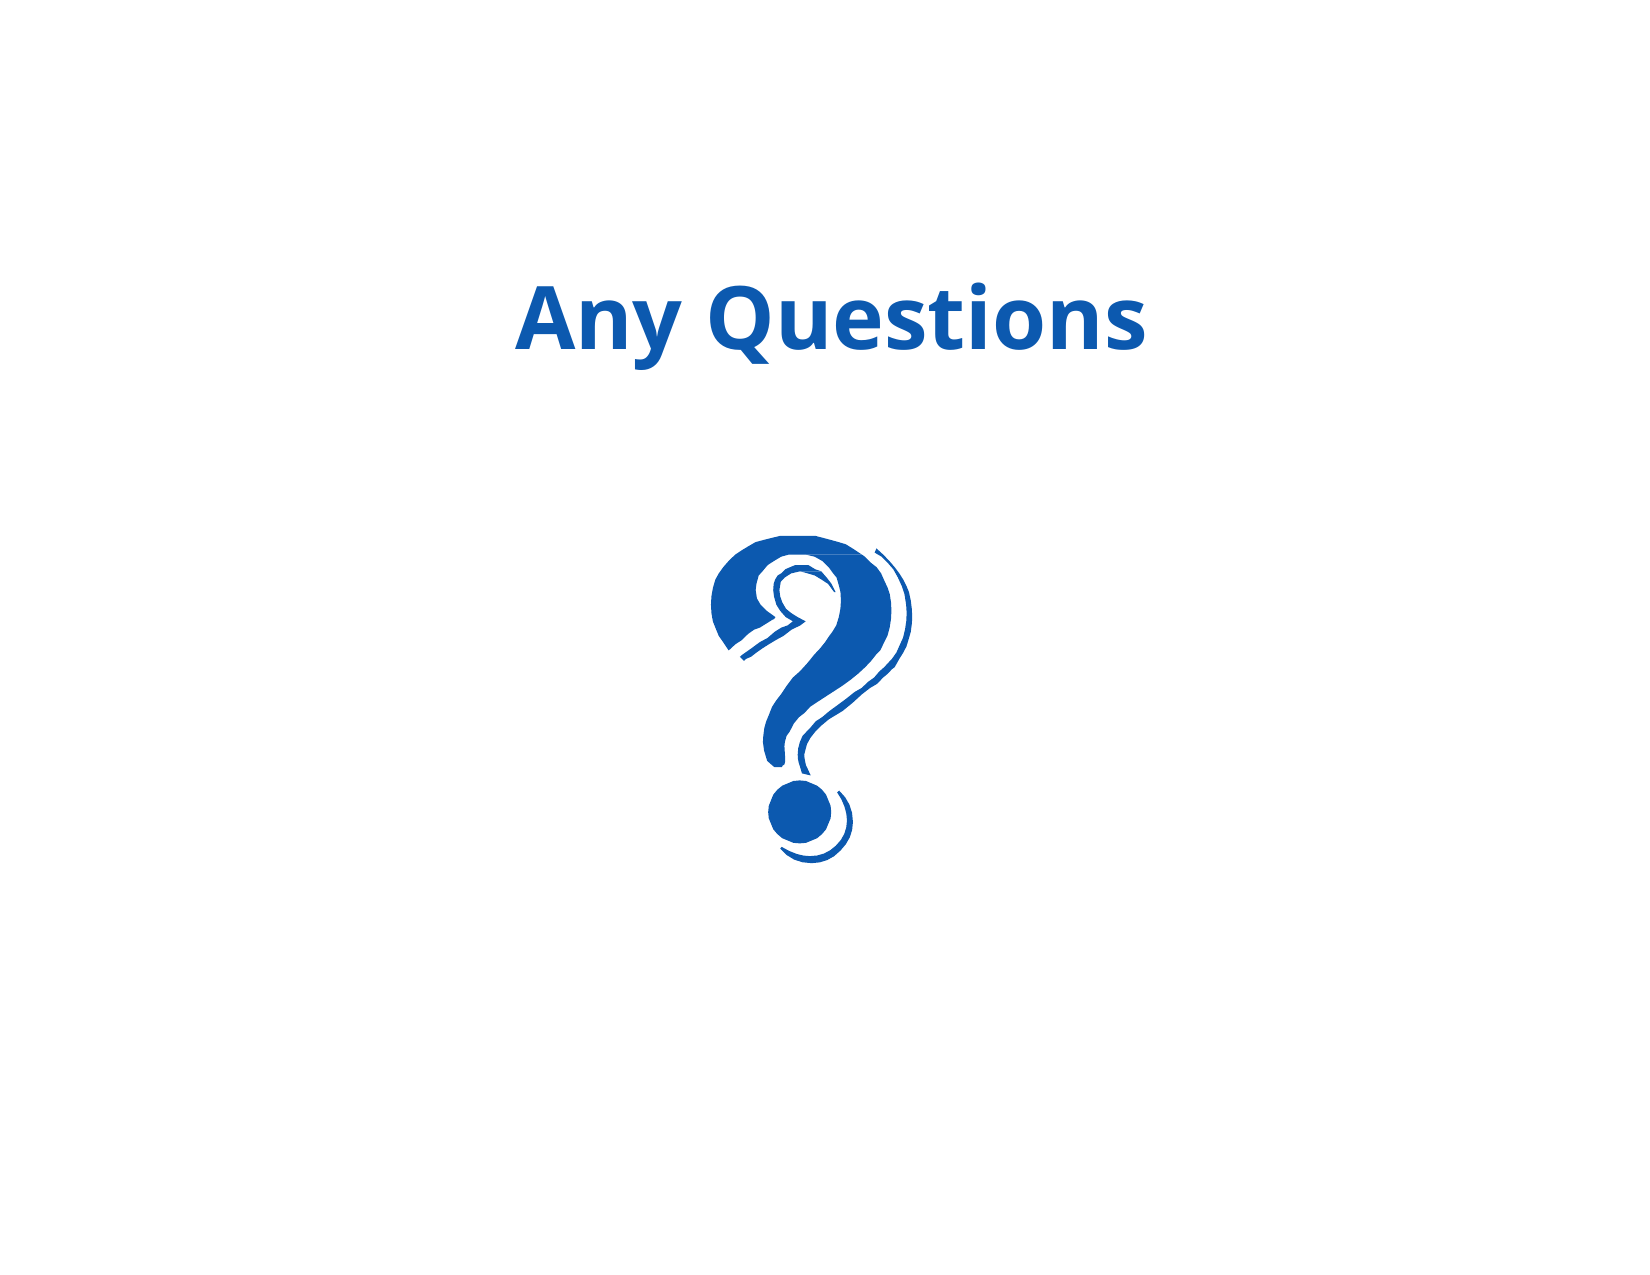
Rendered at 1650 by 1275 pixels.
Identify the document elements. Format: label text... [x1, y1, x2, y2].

title Any Questions [512, 259, 1162, 475]
text_box [768, 780, 832, 844]
text_box [710, 535, 892, 768]
text_box [780, 790, 853, 864]
text_box [797, 548, 913, 776]
